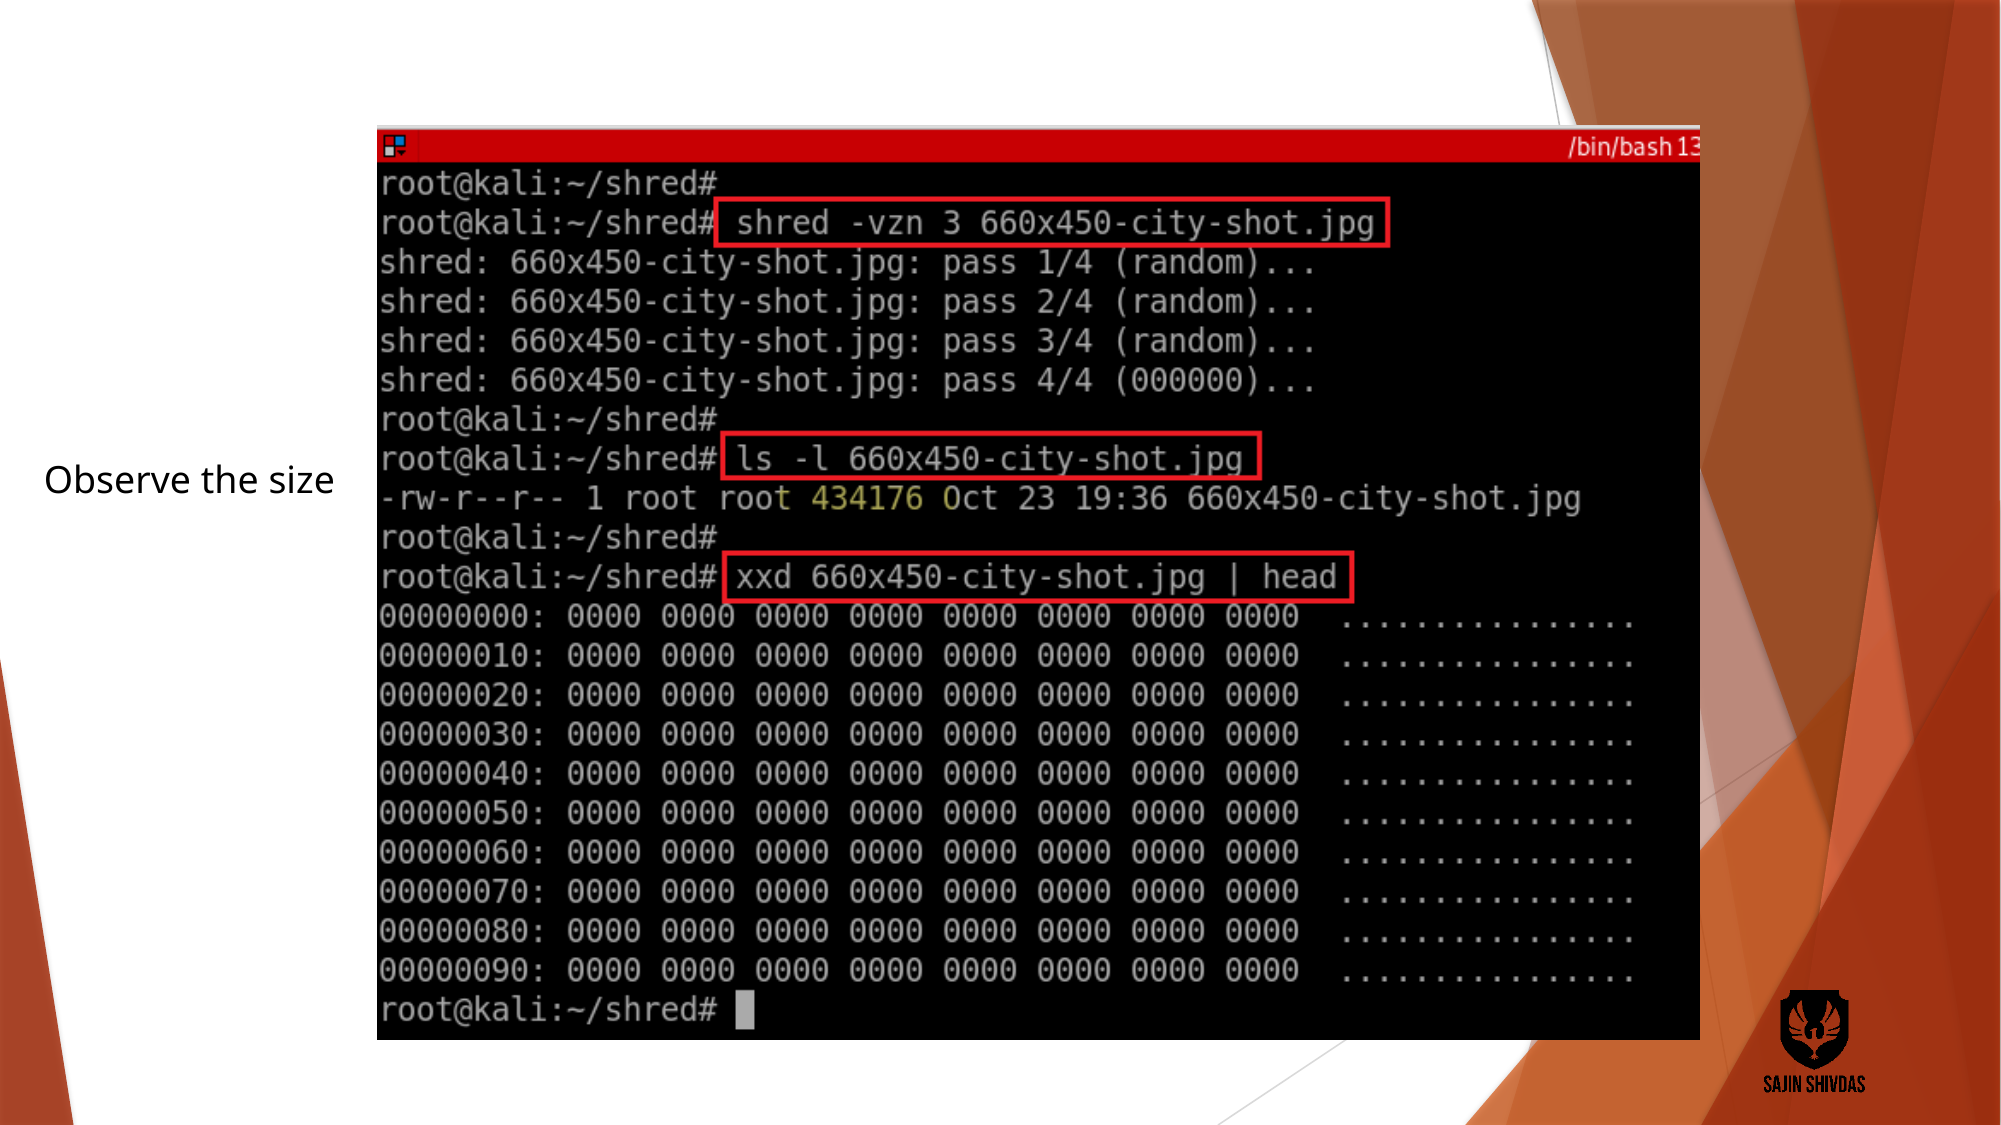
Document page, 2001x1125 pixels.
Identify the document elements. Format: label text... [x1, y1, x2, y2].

picture [376, 125, 1701, 1041]
text_box Observe the size [29, 448, 351, 509]
picture [1752, 979, 1879, 1106]
